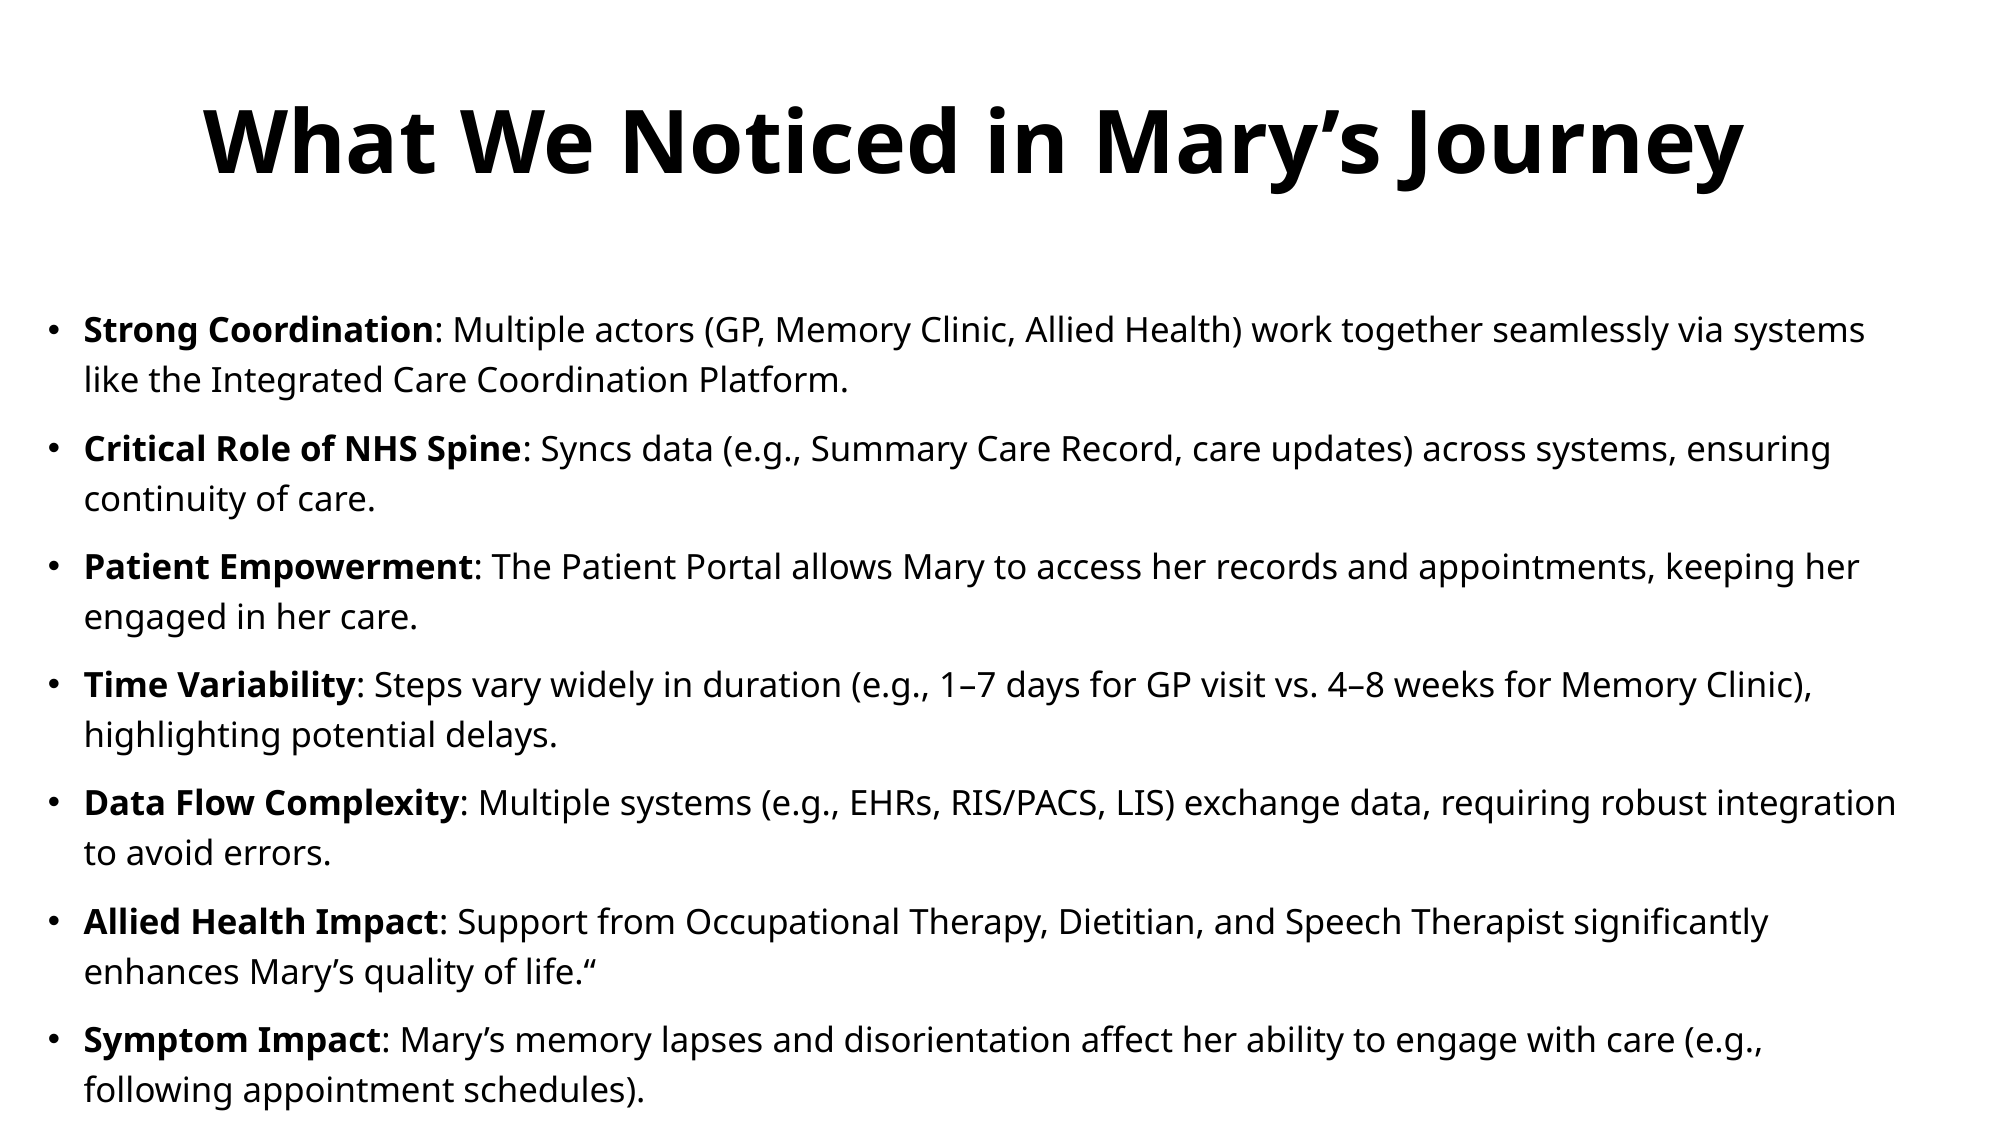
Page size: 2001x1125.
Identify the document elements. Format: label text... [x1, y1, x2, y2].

title What We Noticed in Mary’s Journey [100, 90, 1849, 276]
list Strong Coordination: Multiple actors (GP, Memory Clinic, Allied Health) work together seamlessly via systems like the Integrated Care Coordination Platform. Critical Role of NHS Spine: Syncs data (e.g., Summary Care Record, care updates) across systems, ensuring continuity of care. Patient Empowerment: The Patient Portal allows Mary to access her records and appointments, keeping her engaged in her care. Time Variability: Steps vary widely in duration (e.g., 1–7 days for GP visit vs. 4–8 weeks for Memory Clinic), highlighting potential delays. Data Flow Complexity: Multiple systems (e.g., EHRs, RIS/PACS, LIS) exchange data, requiring robust integration to avoid errors. Allied Health Impact: Support from Occupational Therapy, Dietitian, and Speech Therapist significantly enhances Mary’s quality of life.“ Symptom Impact: Mary’s memory lapses and disorientation affect her ability to engage with care (e.g., following appointment schedules). [33, 292, 1916, 1119]
